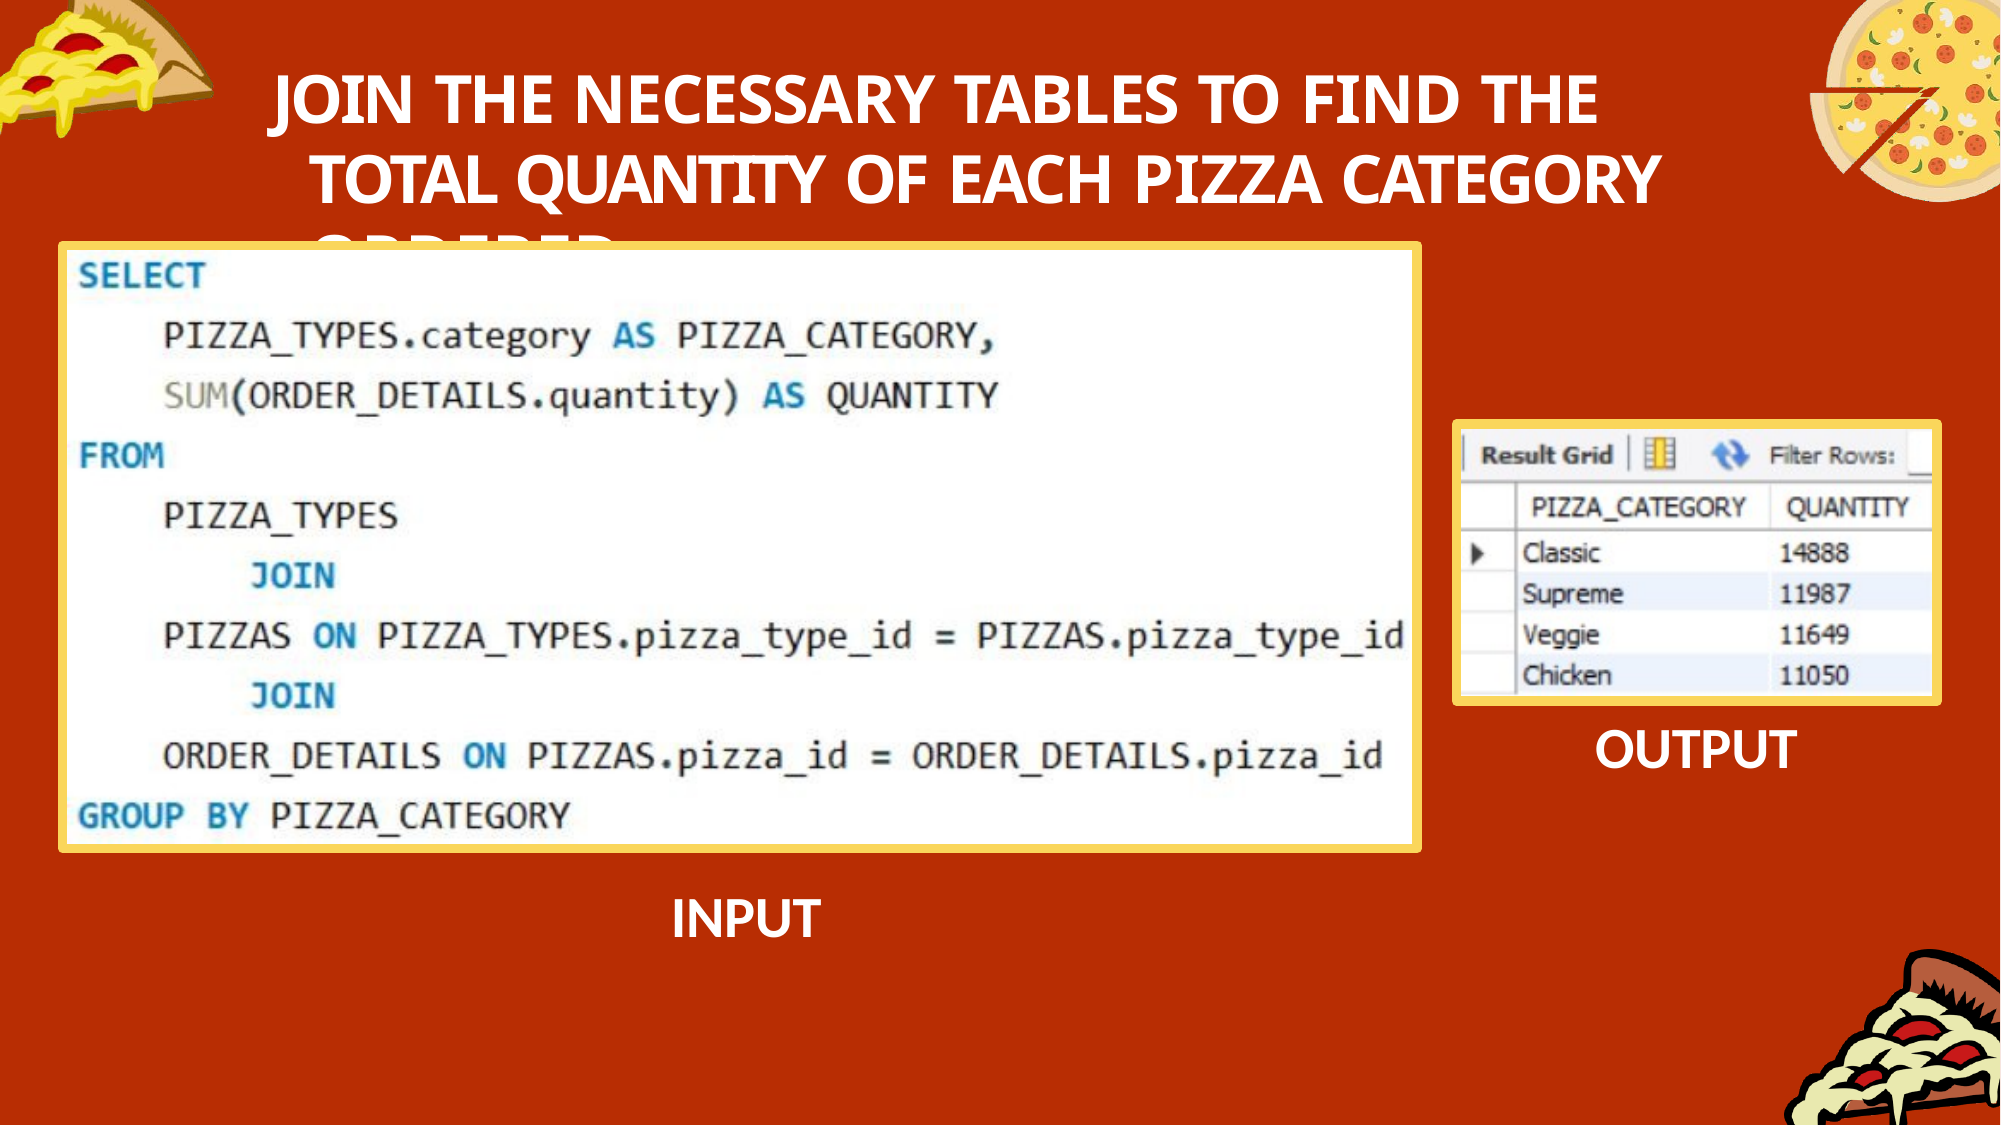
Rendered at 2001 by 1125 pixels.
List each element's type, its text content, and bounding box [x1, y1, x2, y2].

picture [1784, 949, 2000, 1125]
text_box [57, 240, 1423, 854]
picture [0, 0, 214, 178]
text_box OUTPUT [1592, 714, 1802, 781]
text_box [1451, 418, 1943, 707]
picture [1806, 0, 2000, 215]
text_box INPUT [668, 876, 825, 949]
title JOIN THE NECESSARY TABLES TO FIND THE TOTAL QUANTITY OF EACH PIZZA CATEGORY ORDERED [270, 55, 1729, 298]
